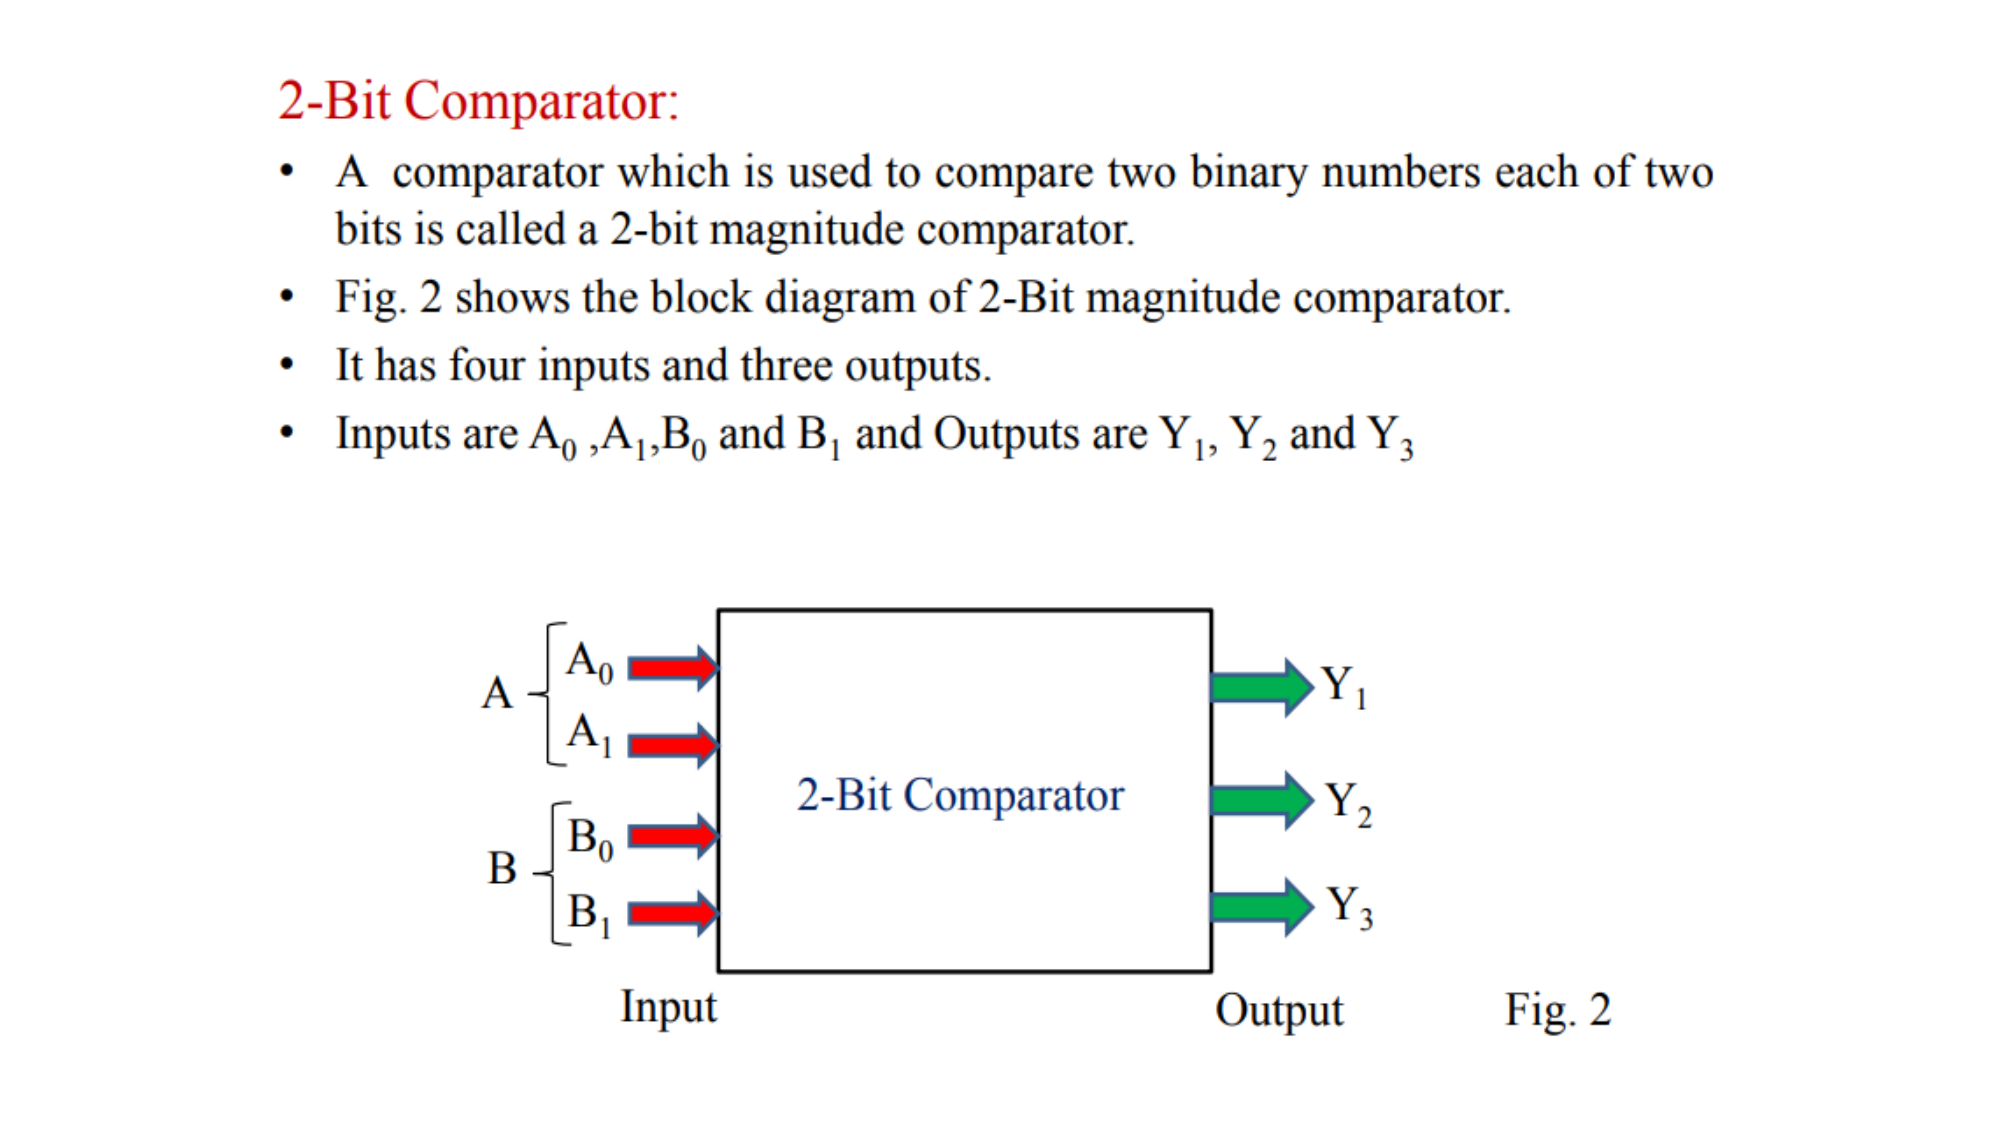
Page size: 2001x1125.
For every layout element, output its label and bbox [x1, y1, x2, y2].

picture [249, 49, 1750, 1088]
